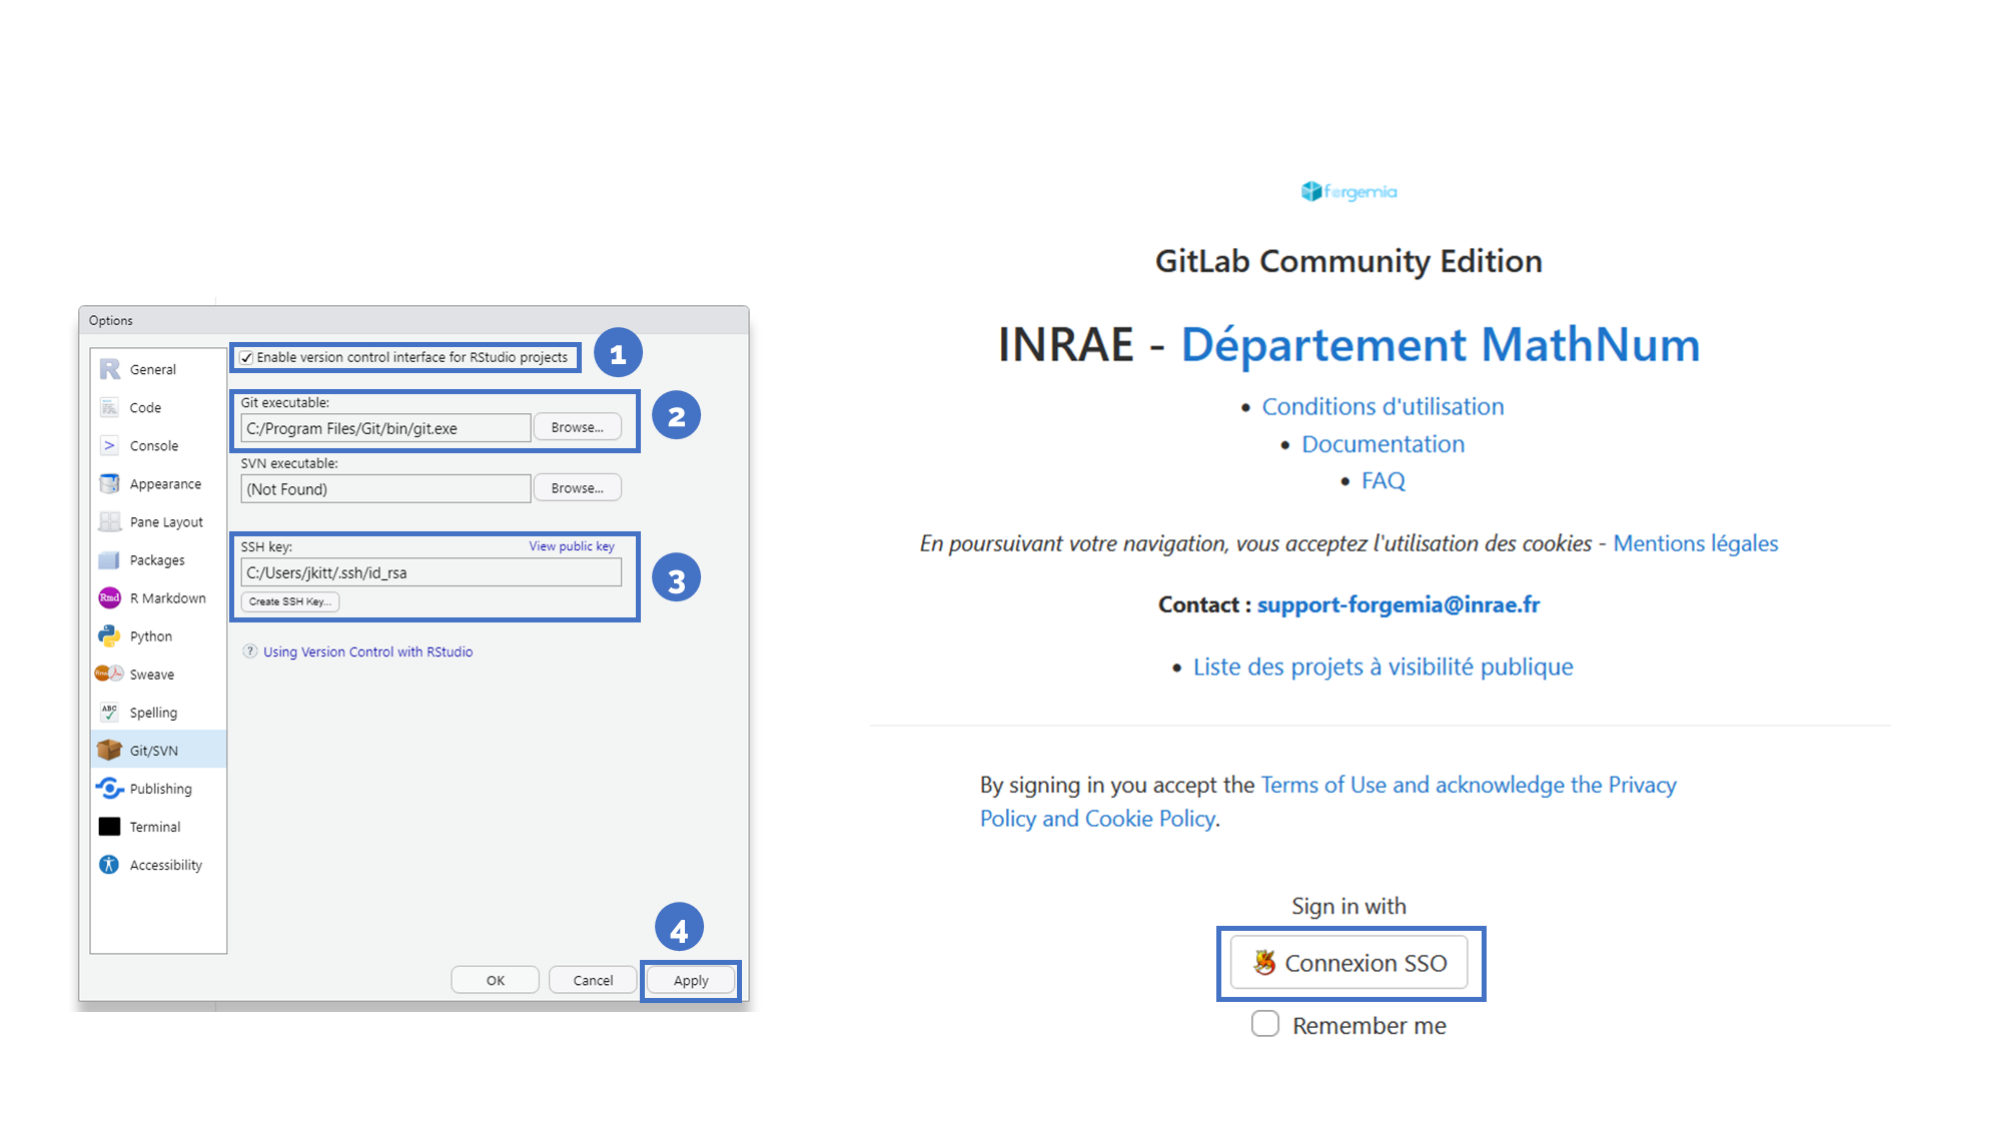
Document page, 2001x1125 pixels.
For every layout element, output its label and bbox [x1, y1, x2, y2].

picture [870, 147, 1891, 1064]
list [69, 298, 763, 1012]
